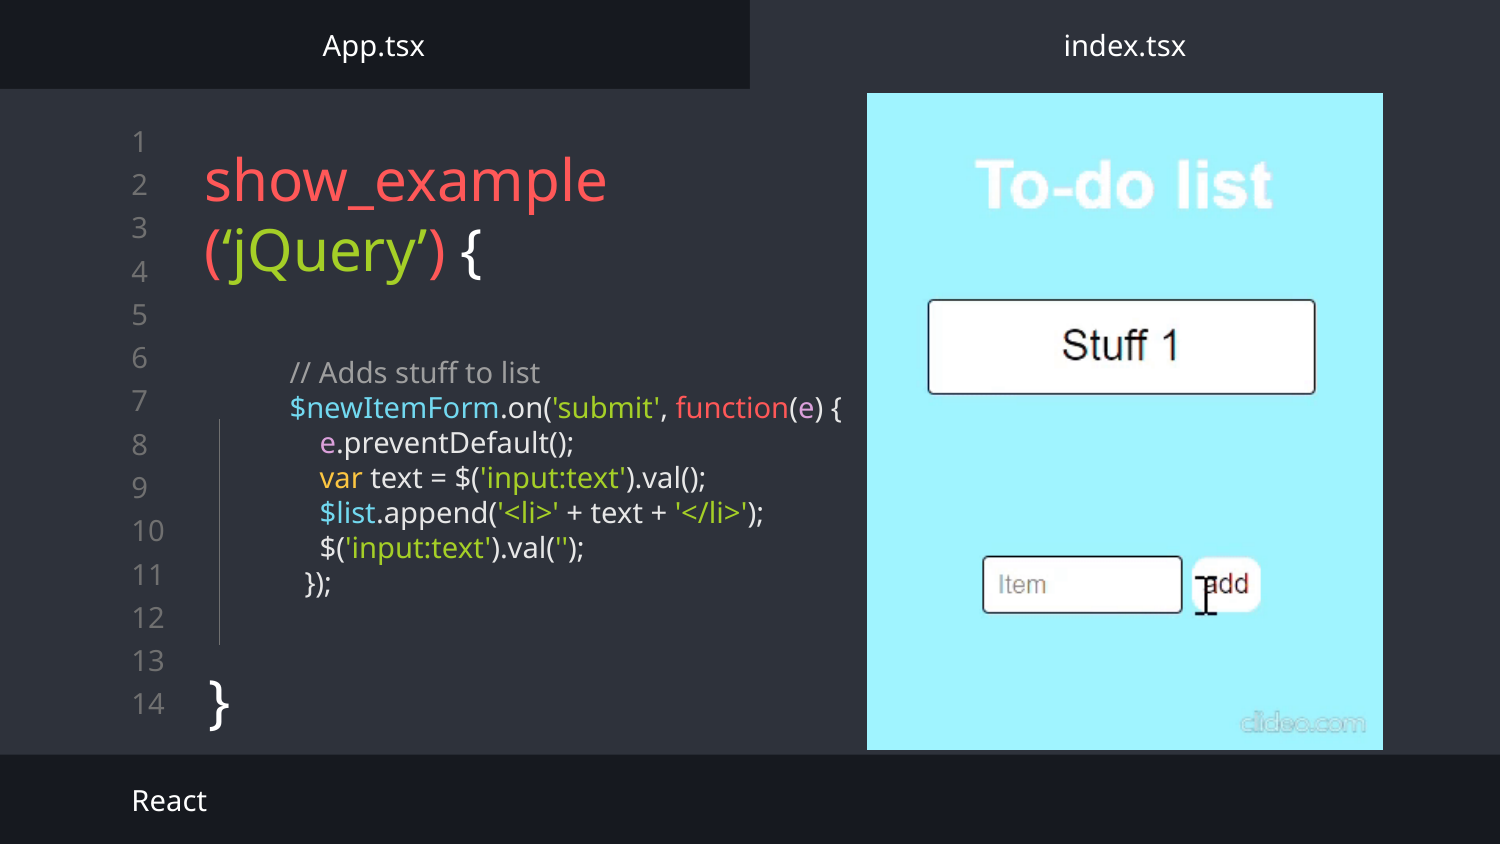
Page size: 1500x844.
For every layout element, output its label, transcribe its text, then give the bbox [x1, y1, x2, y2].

subtitle // Adds stuff to list $newItemForm.on('submit', function(e) { e.preventDefault(); var text = $('input:text').val(); $list.append('<li>' + text + '</li>'); $('input:text').val(''); }); [274, 328, 861, 660]
title show_example (‘jQuery’) { [189, 129, 842, 297]
subtitle index.tsx [750, 15, 1500, 74]
subtitle App.tsx [0, 15, 749, 74]
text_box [177, 419, 262, 750]
subtitle React [116, 770, 915, 829]
picture [866, 93, 1383, 751]
